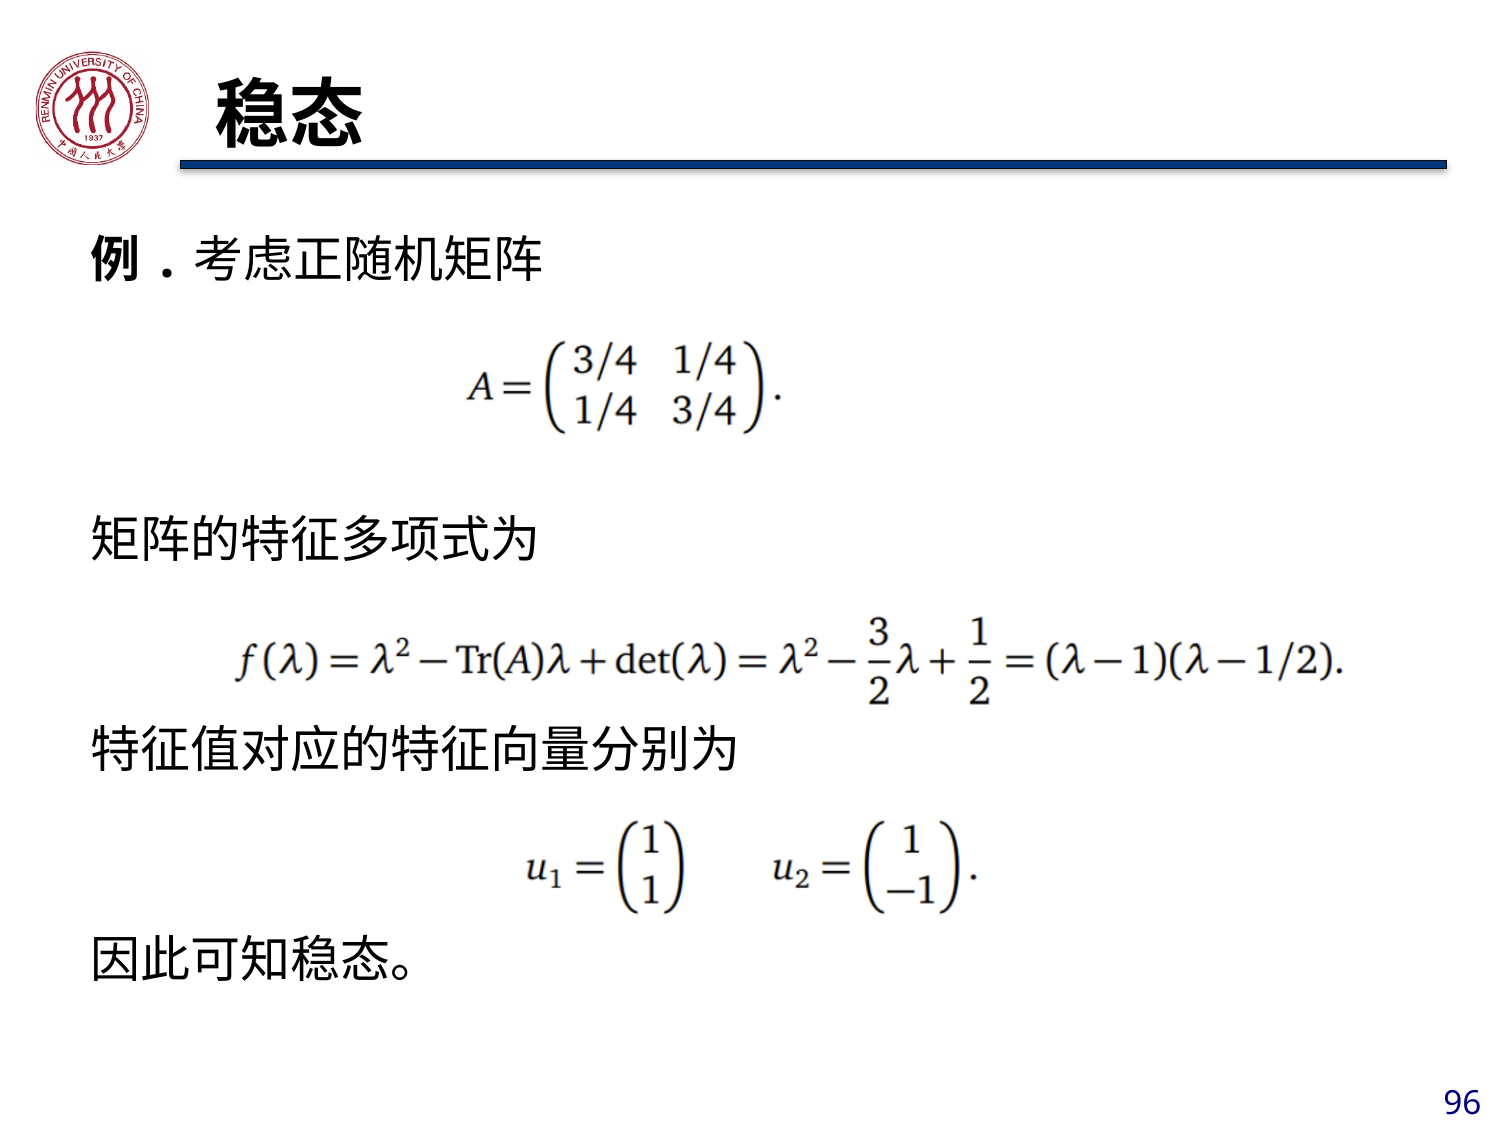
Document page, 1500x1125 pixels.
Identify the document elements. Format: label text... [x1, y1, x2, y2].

picture [493, 810, 1007, 934]
picture [203, 601, 1388, 713]
title 稳态 [198, 18, 1407, 205]
picture [430, 325, 823, 454]
picture [35, 51, 149, 165]
